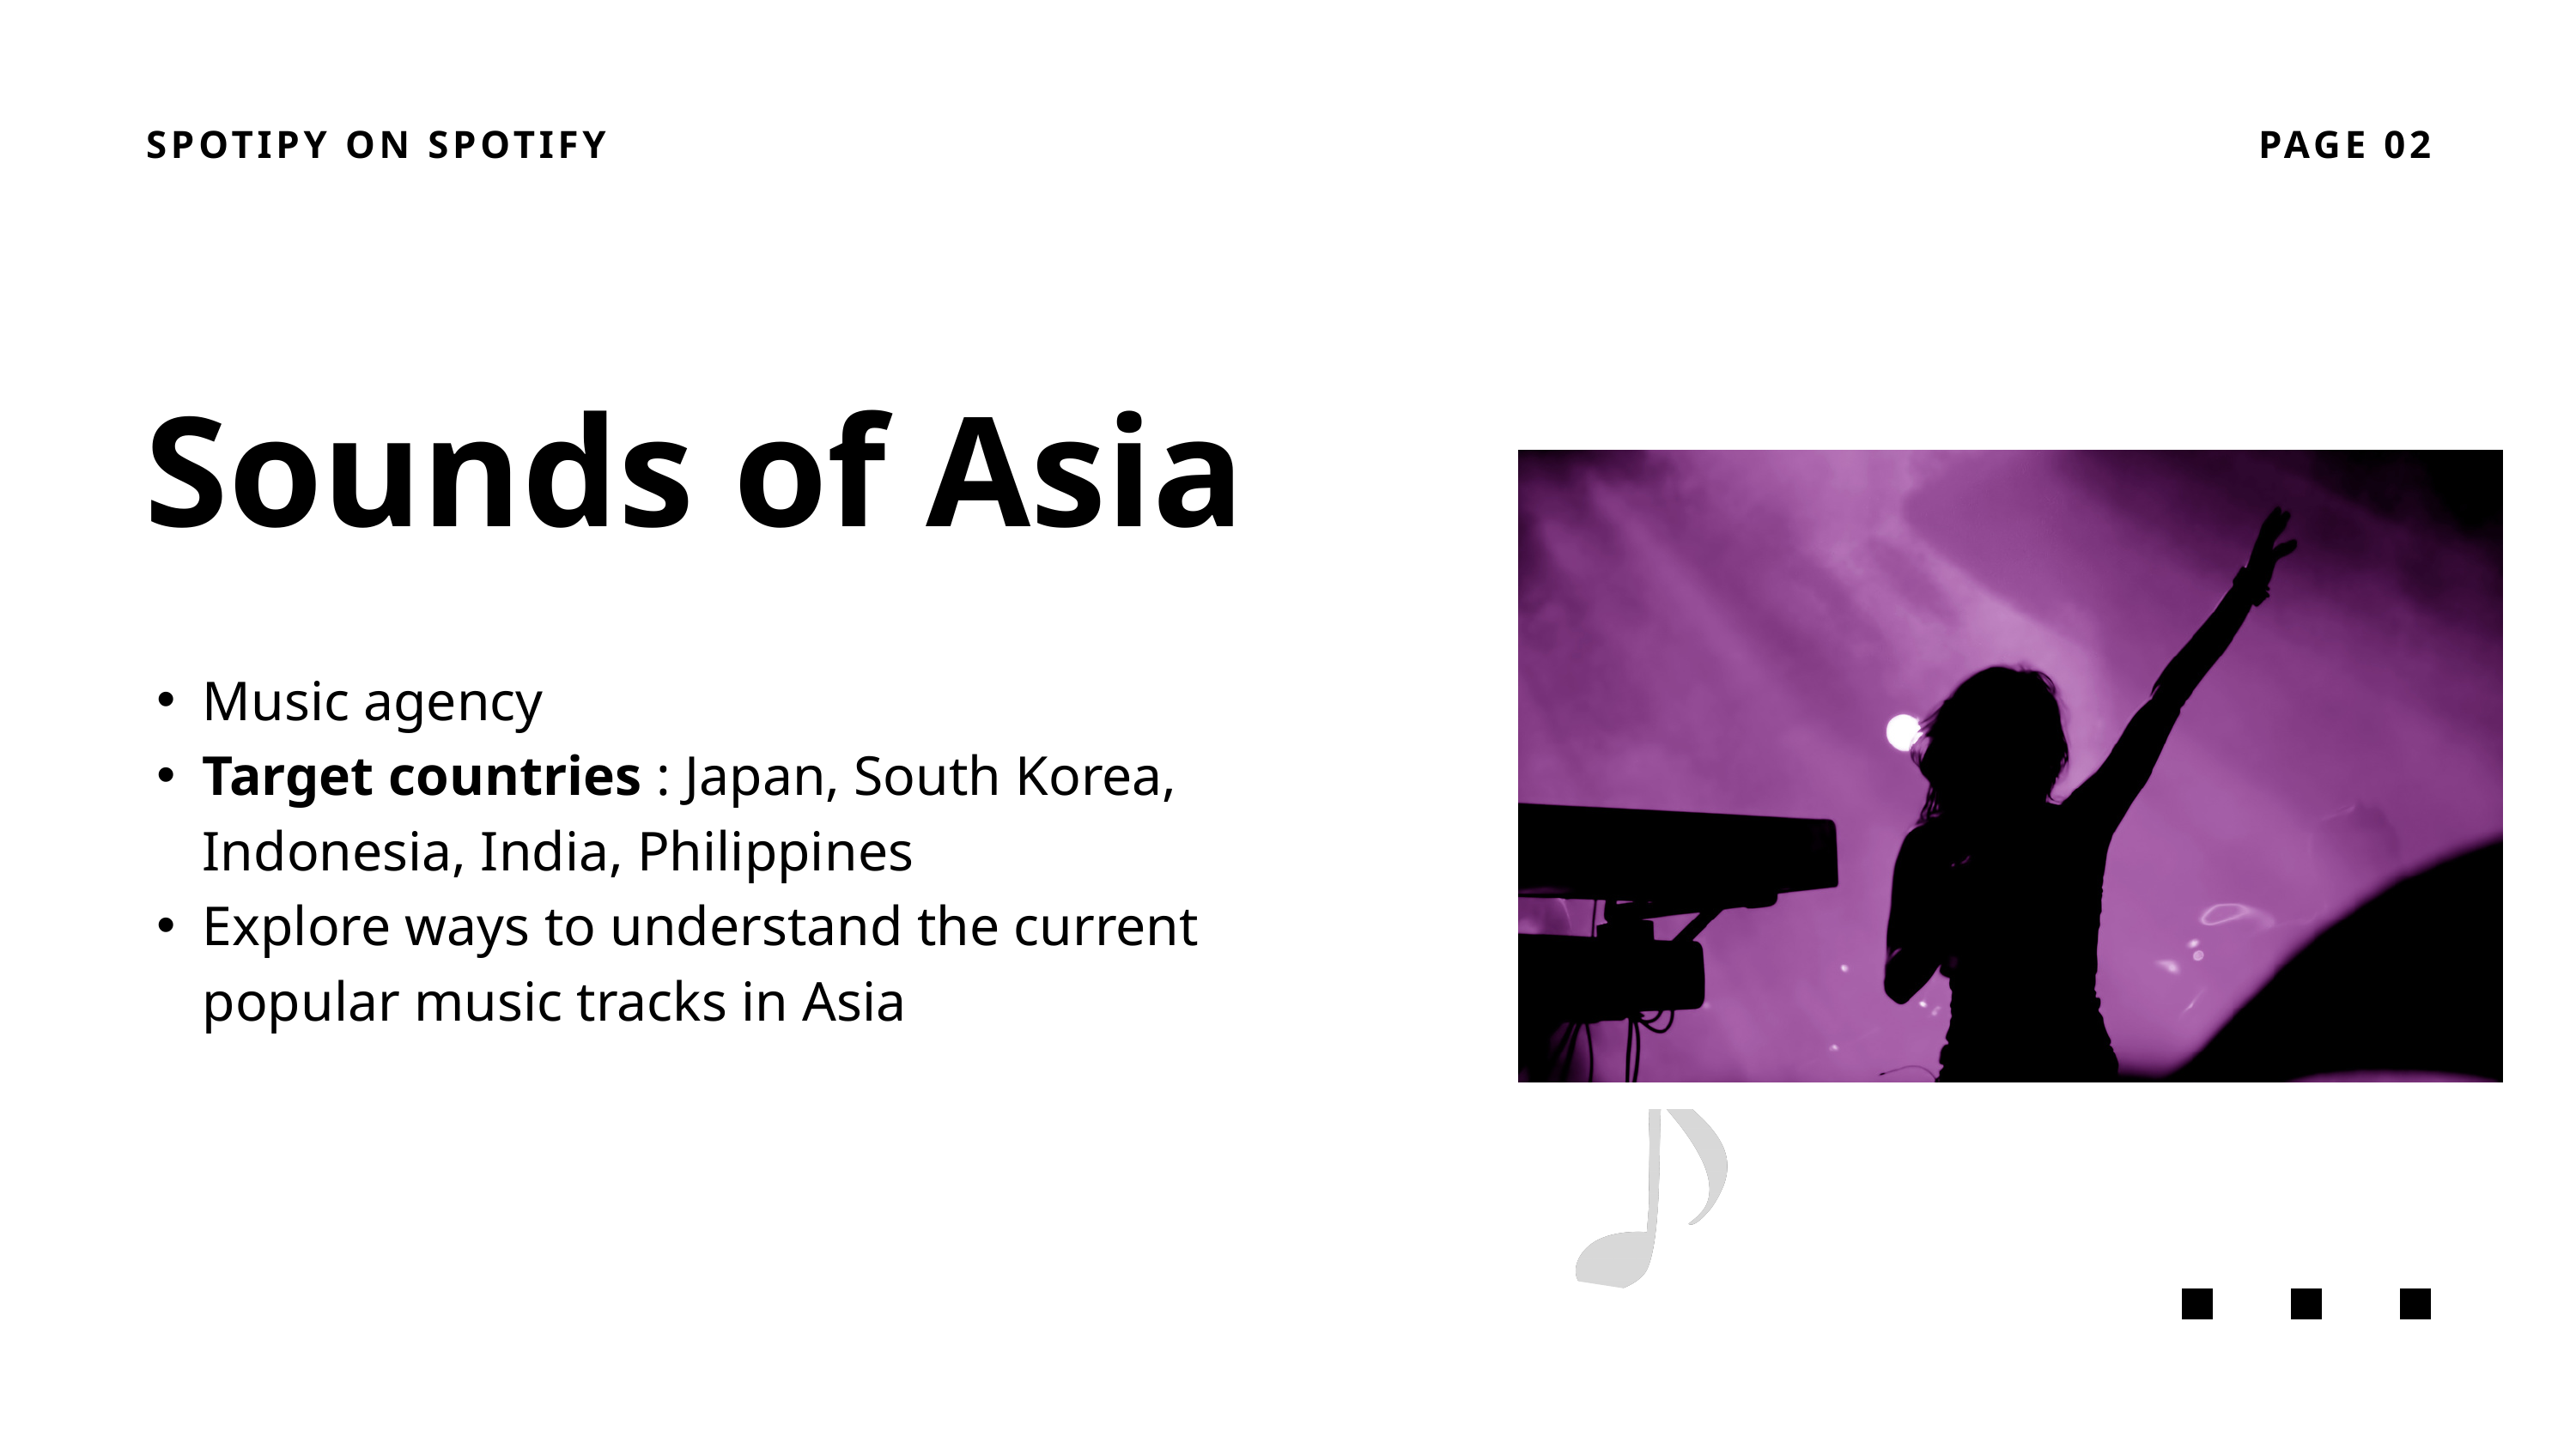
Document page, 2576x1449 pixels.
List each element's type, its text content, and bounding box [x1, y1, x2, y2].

text_box SPOTIPY ON SPOTIFY [146, 124, 646, 166]
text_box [2181, 1288, 2432, 1319]
text_box Music agency Target countries : Japan, South Korea, Indonesia, India, Philippines Explore ways to understand the current popular music tracks in Asia [111, 656, 1288, 1107]
text_box PAGE 02 [1931, 124, 2432, 166]
text_box Sounds of Asia [144, 390, 1258, 558]
text_box [1571, 1109, 1741, 1302]
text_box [1504, 436, 2517, 1096]
